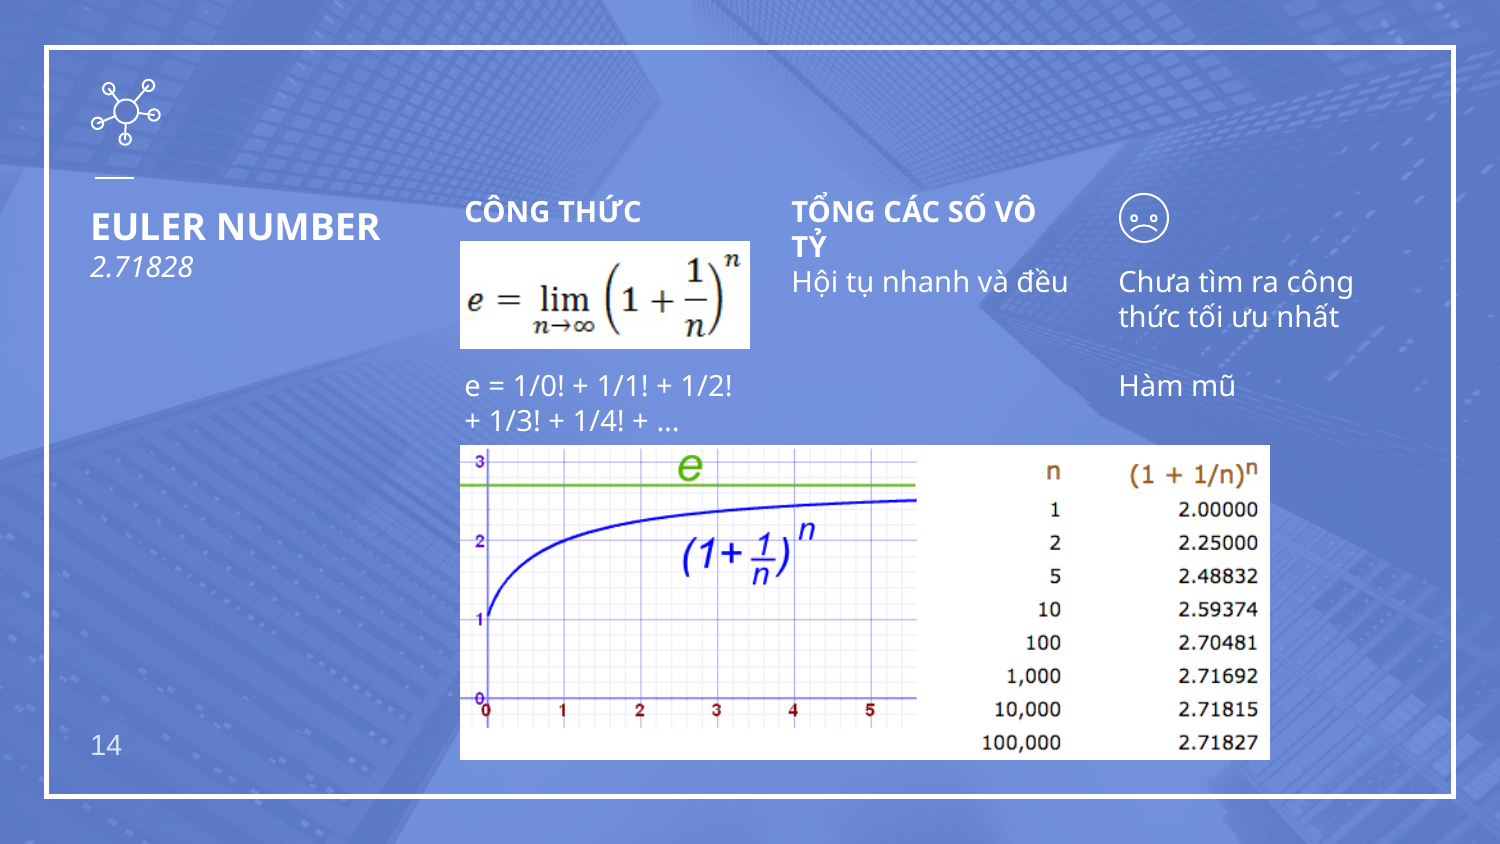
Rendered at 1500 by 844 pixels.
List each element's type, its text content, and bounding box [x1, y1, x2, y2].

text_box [1119, 193, 1169, 243]
list CÔNG THỨC e = 1/0! + 1/1! + 1/2! + 1/3! + 1/4! + ... [449, 177, 761, 808]
list TỔNG CÁC SỐ VÔ TỶ Hội tụ nhanh và đều [776, 177, 1088, 443]
list Chưa tìm ra công thức tối ưu nhất Hàm mũ [1103, 177, 1415, 808]
picture [460, 444, 1271, 760]
slide_number 14 [75, 687, 165, 777]
list TỔNG CÁC SỐ VÔ TỶ Hội tụ nhanh và đều [776, 769, 1088, 808]
title EULER NUMBER 2.71828 [75, 187, 429, 322]
picture [460, 241, 750, 350]
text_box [91, 79, 160, 146]
